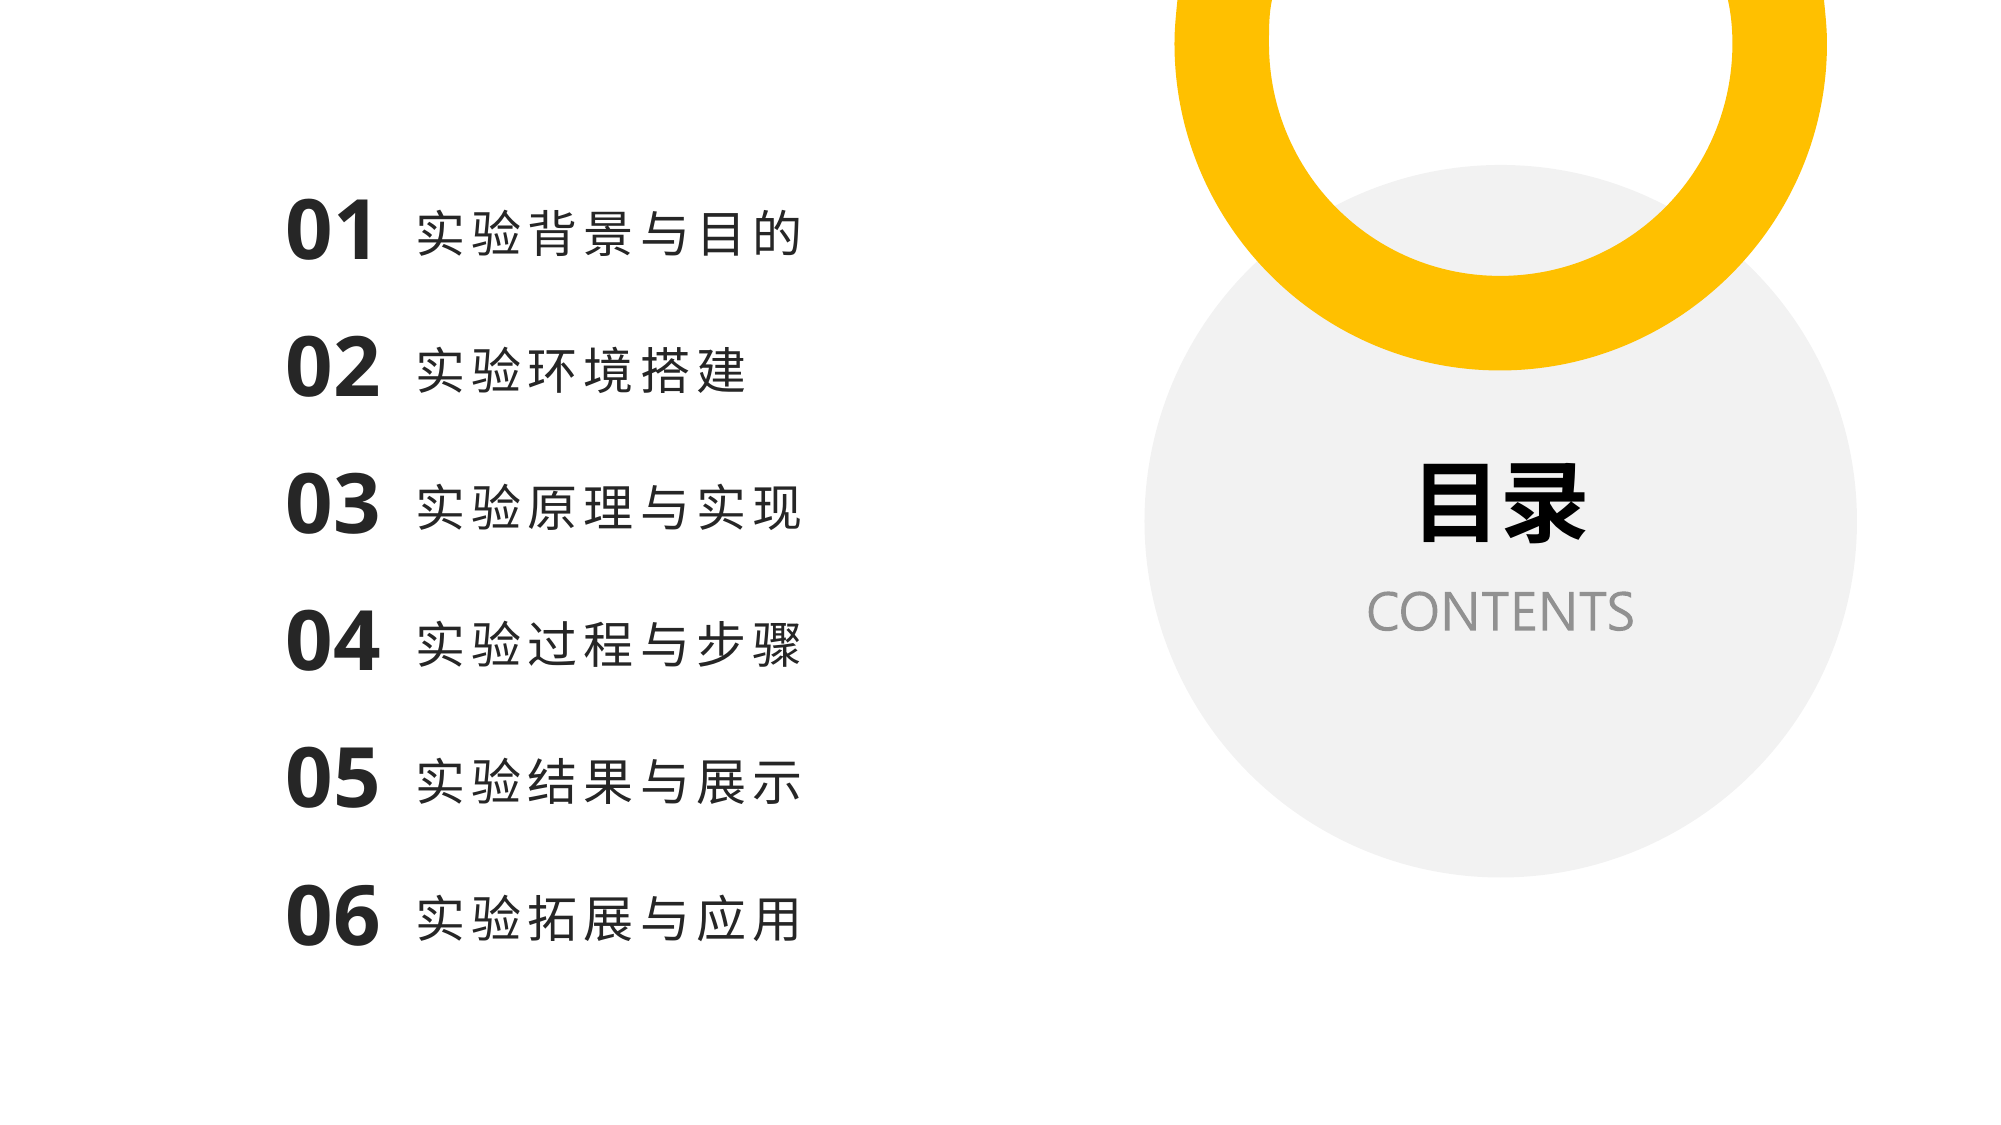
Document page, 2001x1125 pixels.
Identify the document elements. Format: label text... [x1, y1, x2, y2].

text_box 实验背景与目的 [415, 184, 1106, 268]
text_box 实验结果与展示 [415, 732, 1106, 816]
text_box 实验拓展与应用 [415, 869, 1106, 953]
text_box 01 [266, 167, 400, 285]
text_box 06 [266, 852, 400, 970]
text_box 04 [266, 578, 400, 696]
title 目录 [1264, 384, 1737, 562]
text_box 05 [266, 715, 400, 833]
text_box 02 [266, 304, 400, 422]
text_box 实验环境搭建 [415, 321, 1106, 405]
text_box 实验原理与实现 [415, 458, 1106, 542]
text_box 03 [266, 441, 400, 559]
text_box 实验过程与步骤 [415, 595, 1106, 679]
